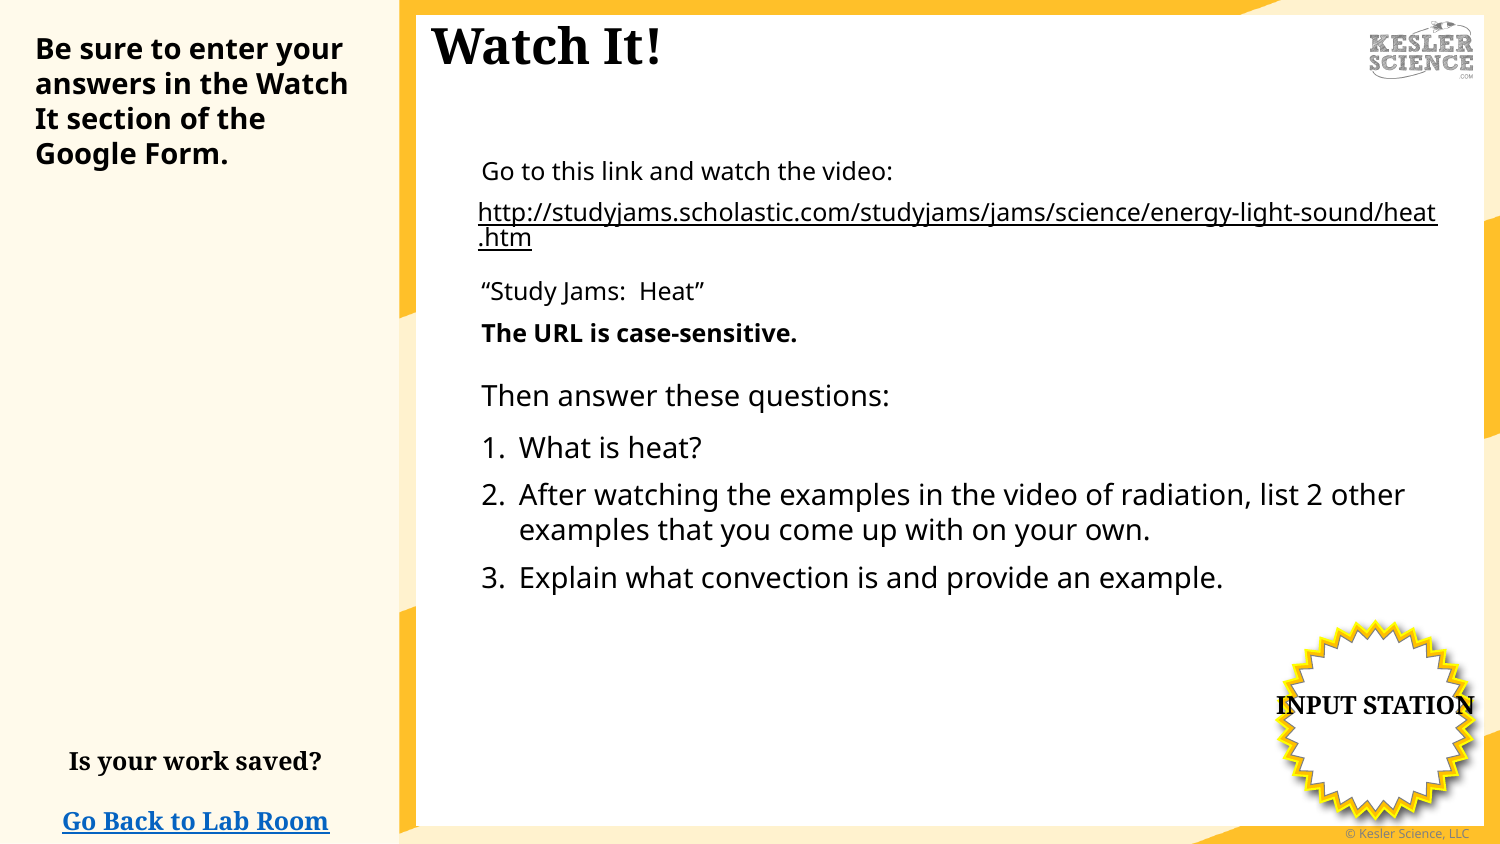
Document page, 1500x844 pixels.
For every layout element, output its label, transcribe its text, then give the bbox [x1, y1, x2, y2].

picture [400, 0, 1500, 844]
text_box Is your work saved? Go Back to Lab Room [34, 737, 358, 844]
text_box http://studyjams.scholastic.com/studyjams/jams/science/energy-light-sound/heat.htm [462, 189, 1457, 268]
